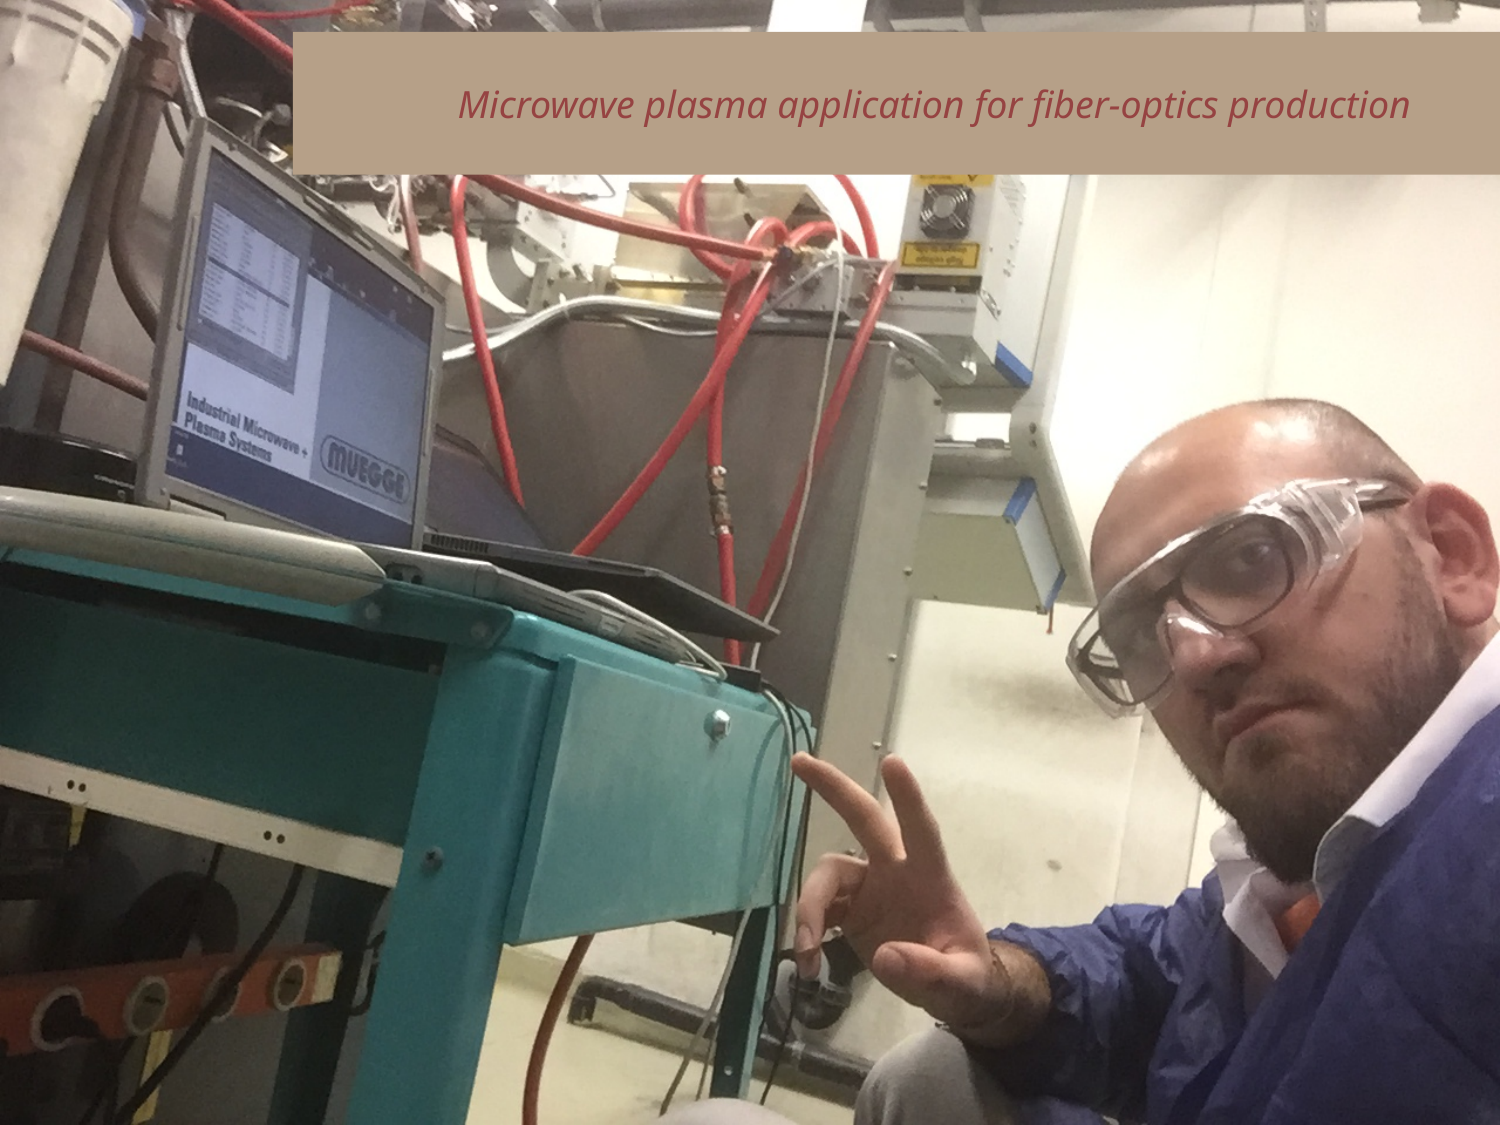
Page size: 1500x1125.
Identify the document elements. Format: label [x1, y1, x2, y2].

list [0, 0, 1500, 1125]
